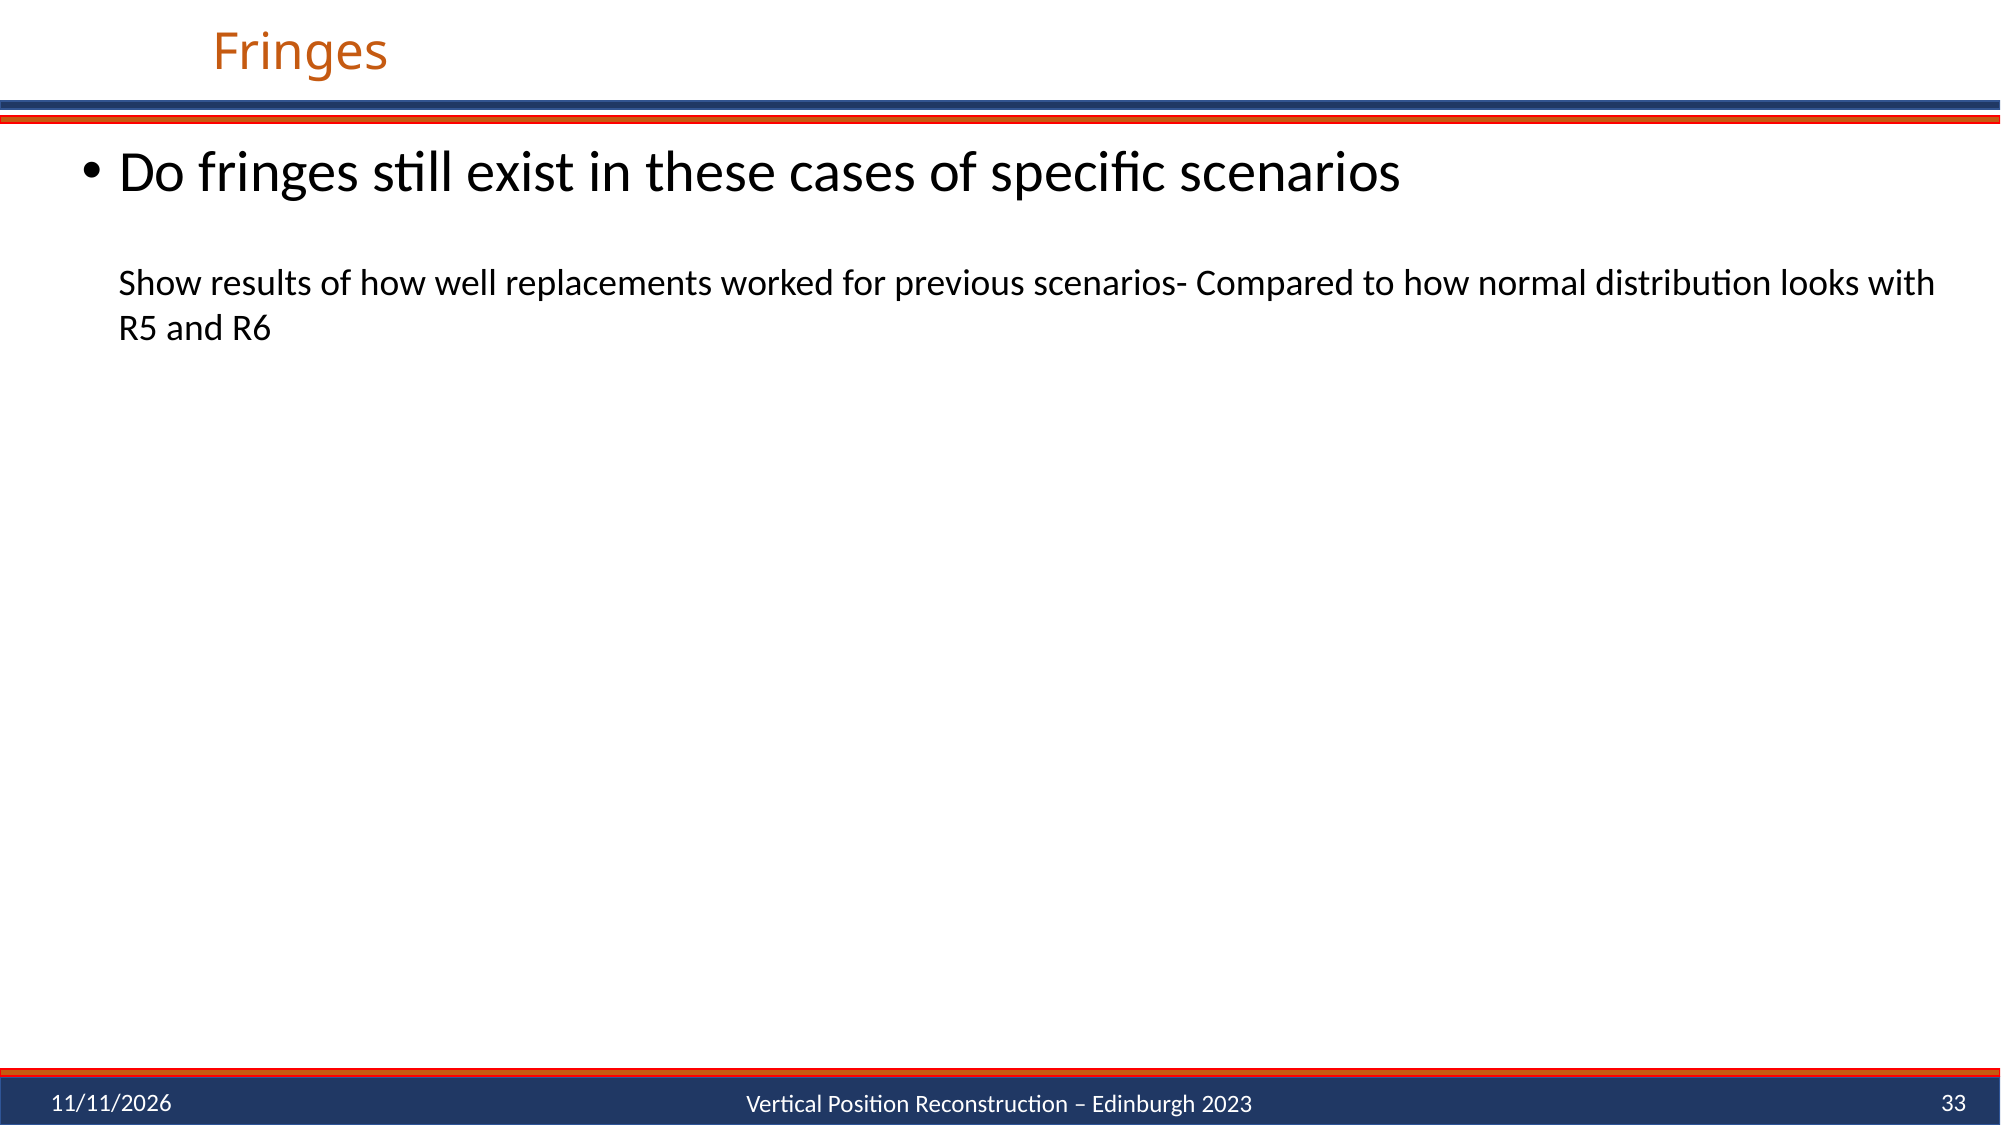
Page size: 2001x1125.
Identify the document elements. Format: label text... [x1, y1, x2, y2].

text_box Show results of how well replacements worked for previous scenarios- Compared to how normal distribution looks with R5 and R6 [103, 250, 1953, 355]
slide_number 33 [1531, 1071, 1982, 1125]
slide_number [35, 1071, 486, 1125]
title Fringes [197, 17, 1907, 89]
list Do fringes still exist in these cases of specific scenarios [66, 134, 1967, 991]
footer Vertical Position Reconstruction – Edinburgh 2023 [662, 1072, 1338, 1125]
